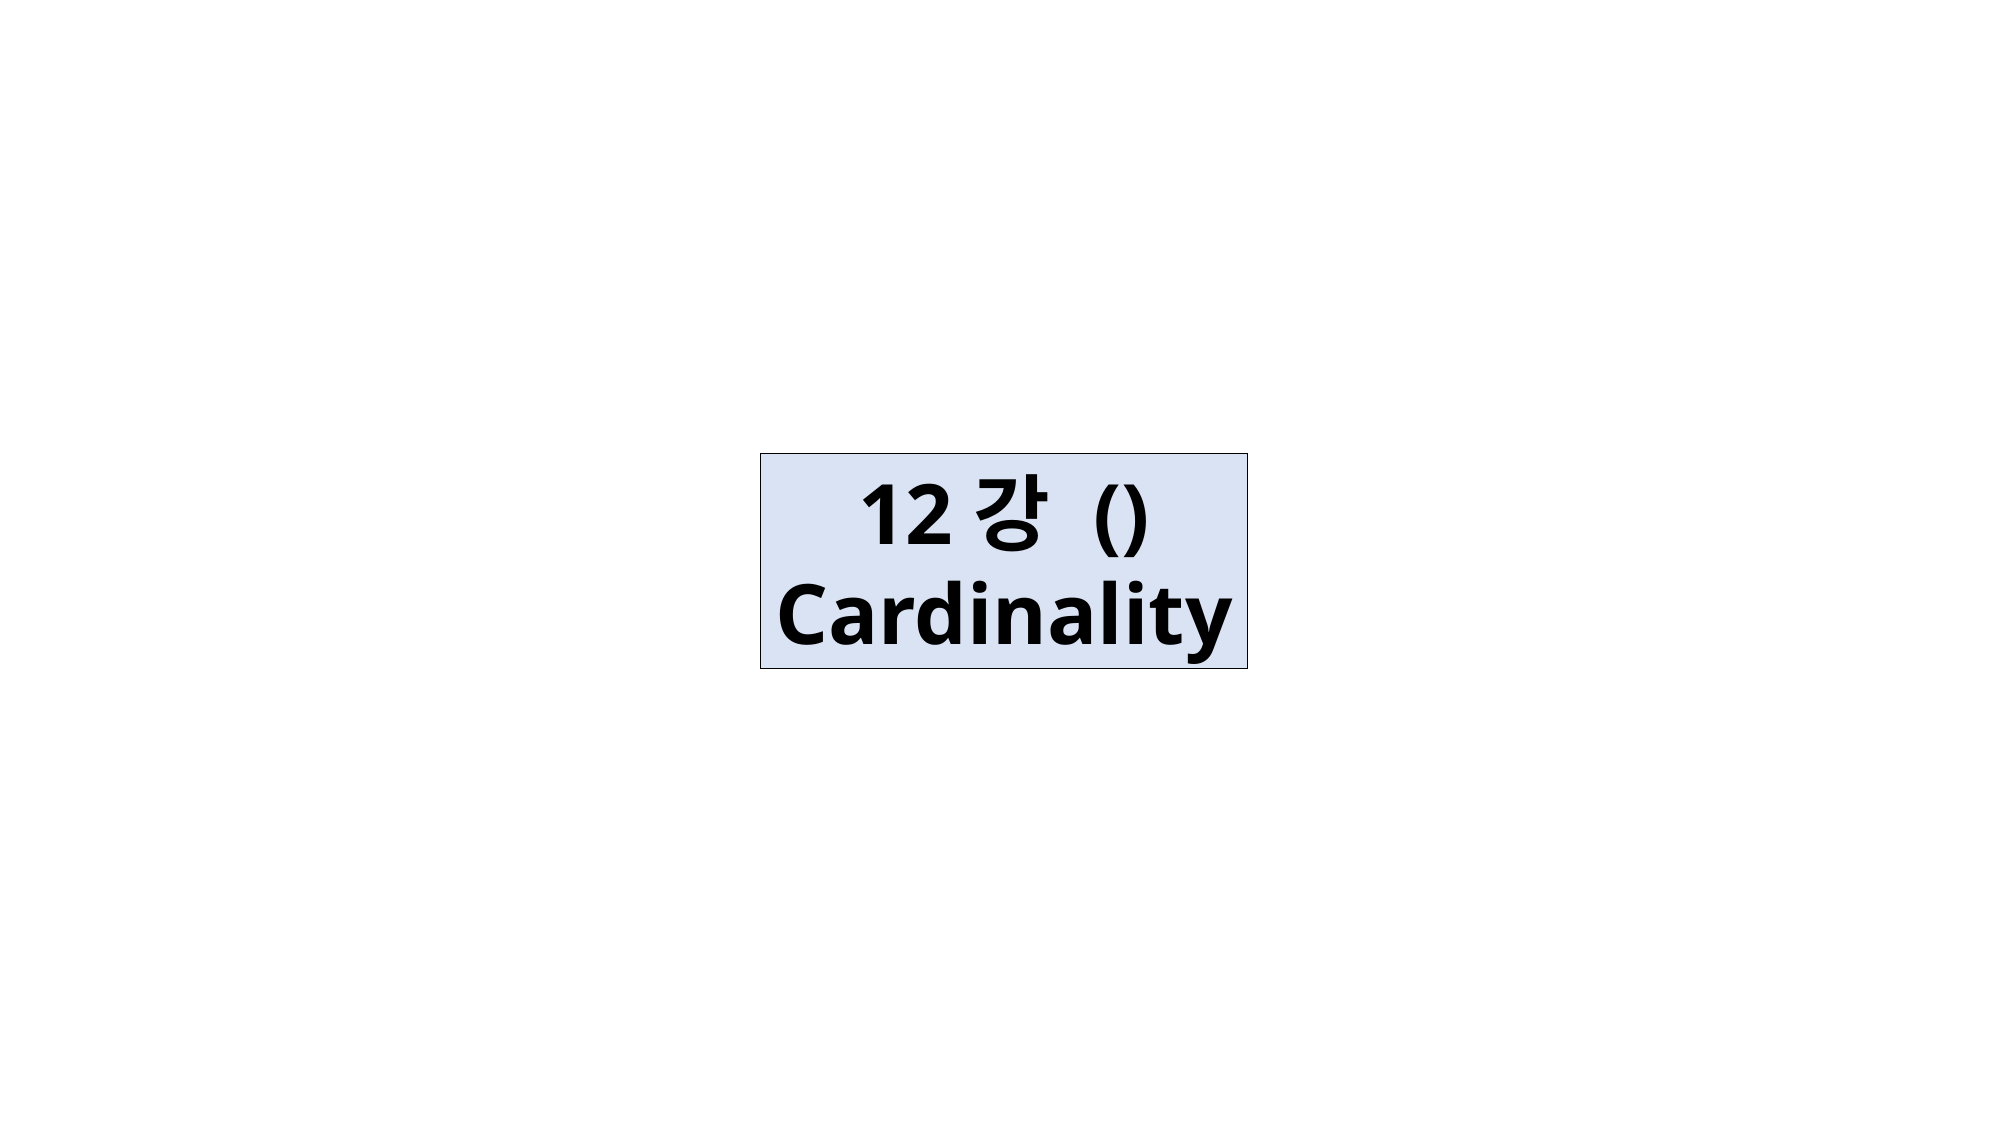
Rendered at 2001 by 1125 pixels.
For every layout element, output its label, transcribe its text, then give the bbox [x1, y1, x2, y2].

text_box 12강 () Cardinality [760, 453, 1248, 669]
